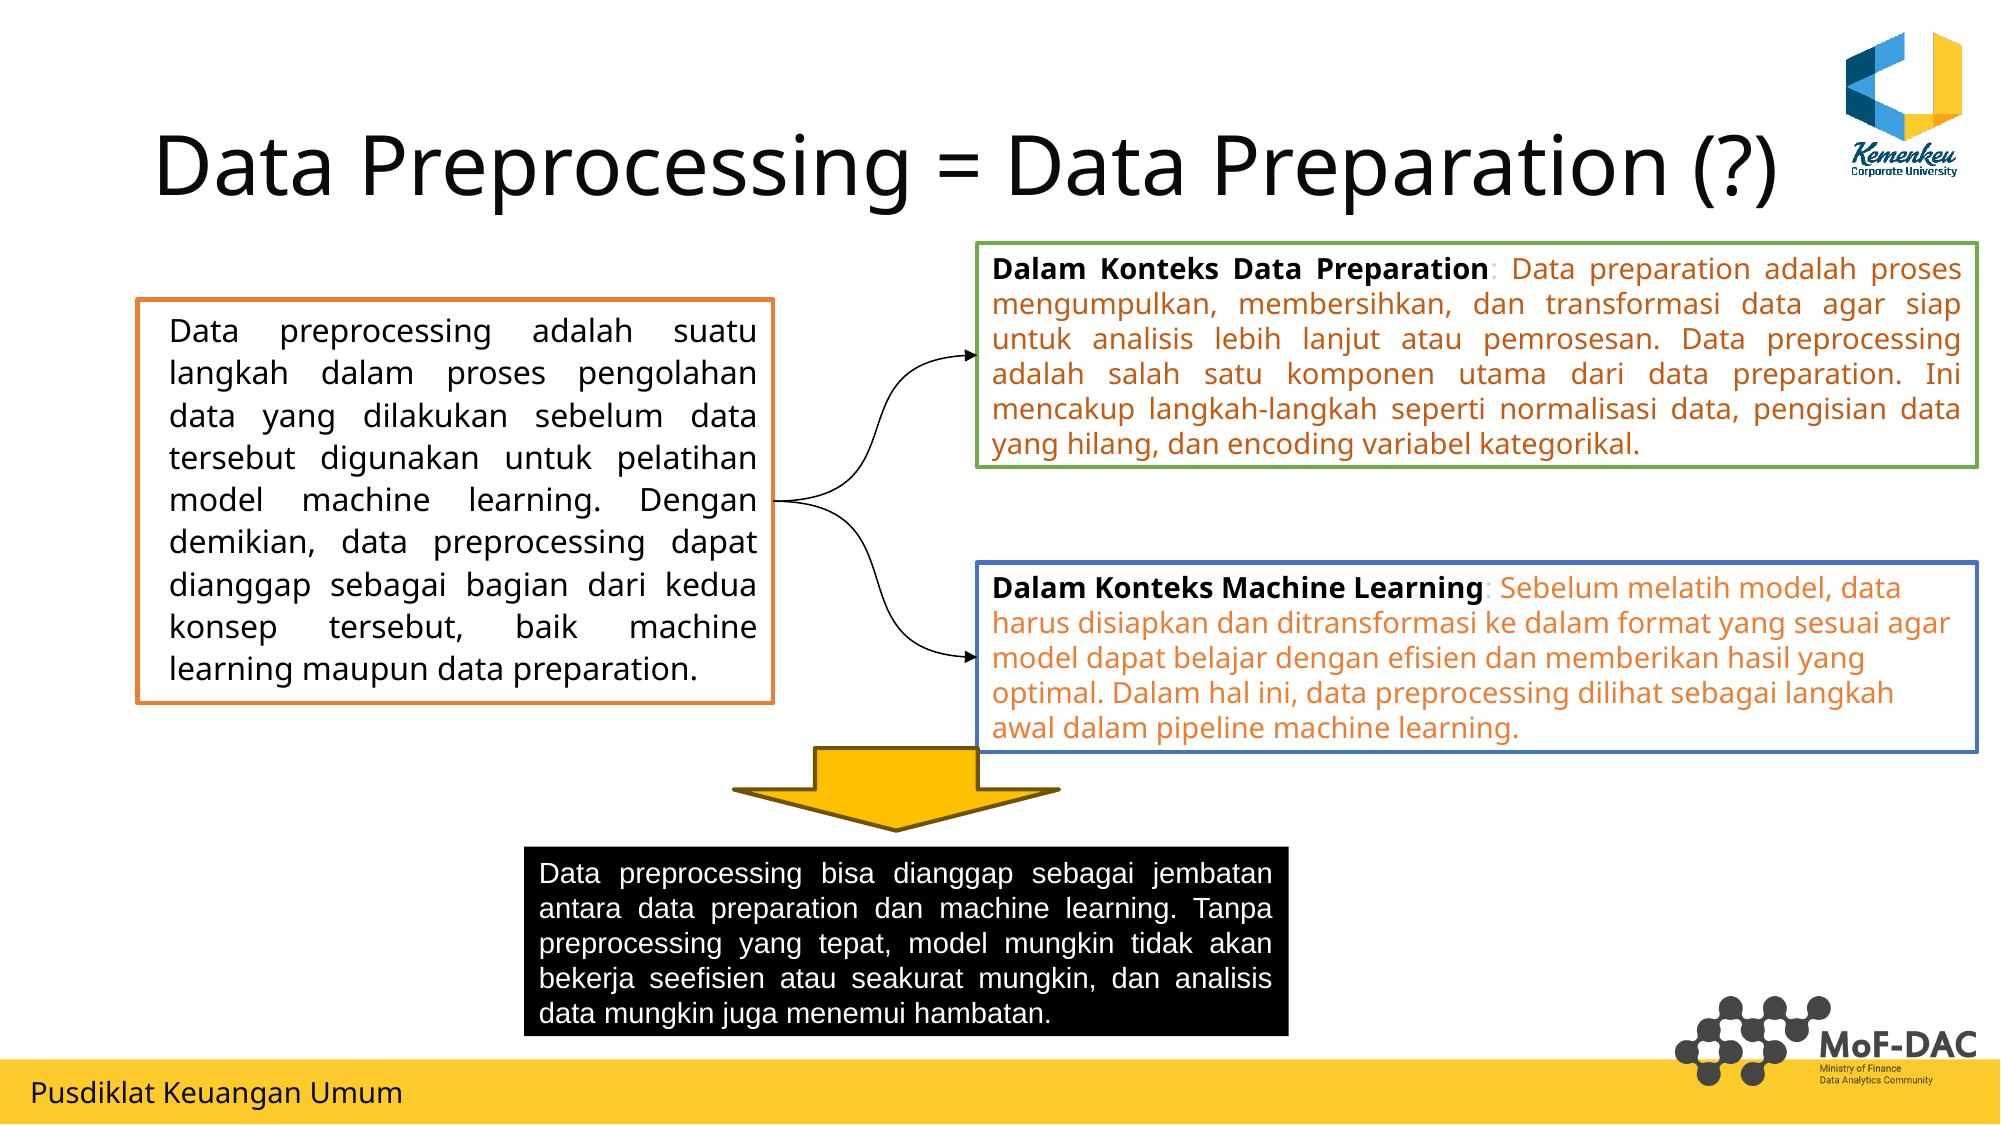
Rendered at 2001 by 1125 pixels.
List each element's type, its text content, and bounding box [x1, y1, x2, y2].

text_box Dalam Konteks Data Preparation: Data preparation adalah proses mengumpulkan, membersihkan, dan transformasi data agar siap untuk analisis lebih lanjut atau pemrosesan. Data preprocessing adalah salah satu komponen utama dari data preparation. Ini mencakup langkah-langkah seperti normalisasi data, pengisian data yang hilang, dan encoding variabel kategorikal. [975, 241, 1979, 469]
list Data preprocessing adalah suatu langkah dalam proses pengolahan data yang dilakukan sebelum data tersebut digunakan untuk pelatihan model machine learning. Dengan demikian, data preprocessing dapat dianggap sebagai bagian dari kedua konsep tersebut, baik machine learning maupun data preparation. [135, 297, 775, 705]
picture [1656, 977, 2000, 1118]
picture [1865, 152, 1870, 161]
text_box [773, 500, 978, 641]
title Data Preprocessing = Data Preparation (?) [137, 59, 1863, 278]
text_box Dalam Konteks Machine Learning: Sebelum melatih model, data harus disiapkan dan ditransformasi ke dalam format yang sesuai agar model dapat belajar dengan efisien dan memberikan hasil yang optimal. Dalam hal ini, data preprocessing dilihat sebagai langkah awal dalam pipeline machine learning. [975, 560, 1979, 754]
text_box Data preprocessing bisa dianggap sebagai jembatan antara data preparation dan machine learning. Tanpa preprocessing yang tepat, model mungkin tidak akan bekerja seefisien atau seakurat mungkin, dan analisis data mungkin juga menemui hambatan. [524, 846, 1289, 1037]
text_box [731, 746, 1062, 833]
picture [1846, 32, 1962, 177]
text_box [773, 338, 978, 500]
